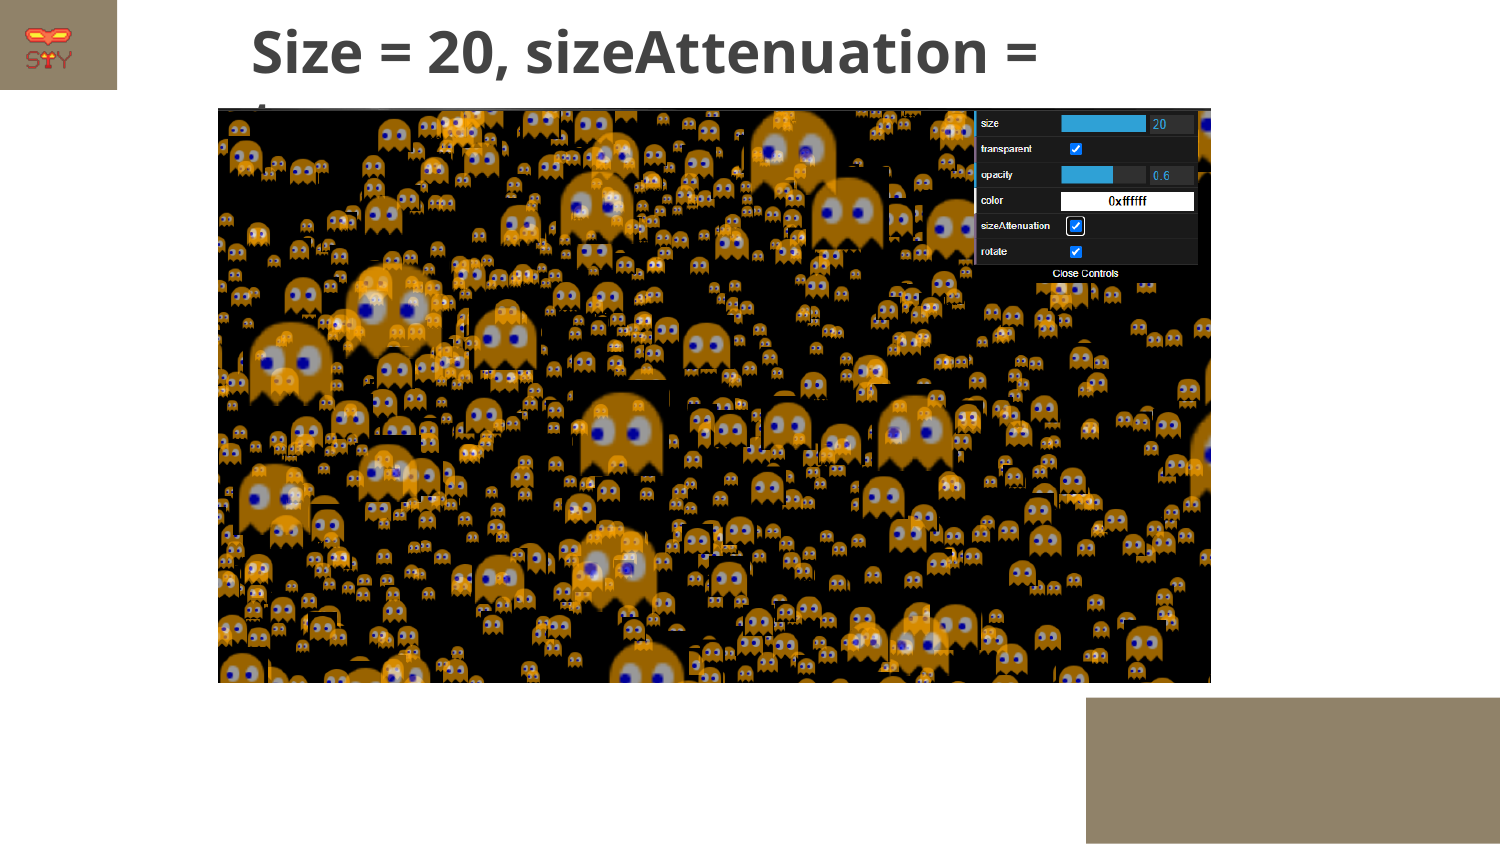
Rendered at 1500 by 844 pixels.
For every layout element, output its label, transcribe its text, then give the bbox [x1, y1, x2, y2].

picture [24, 24, 73, 73]
picture [218, 108, 1212, 683]
title Size = 20, sizeAttenuation = true [236, 0, 1178, 107]
text_box [1086, 697, 1500, 844]
text_box [0, 0, 118, 90]
